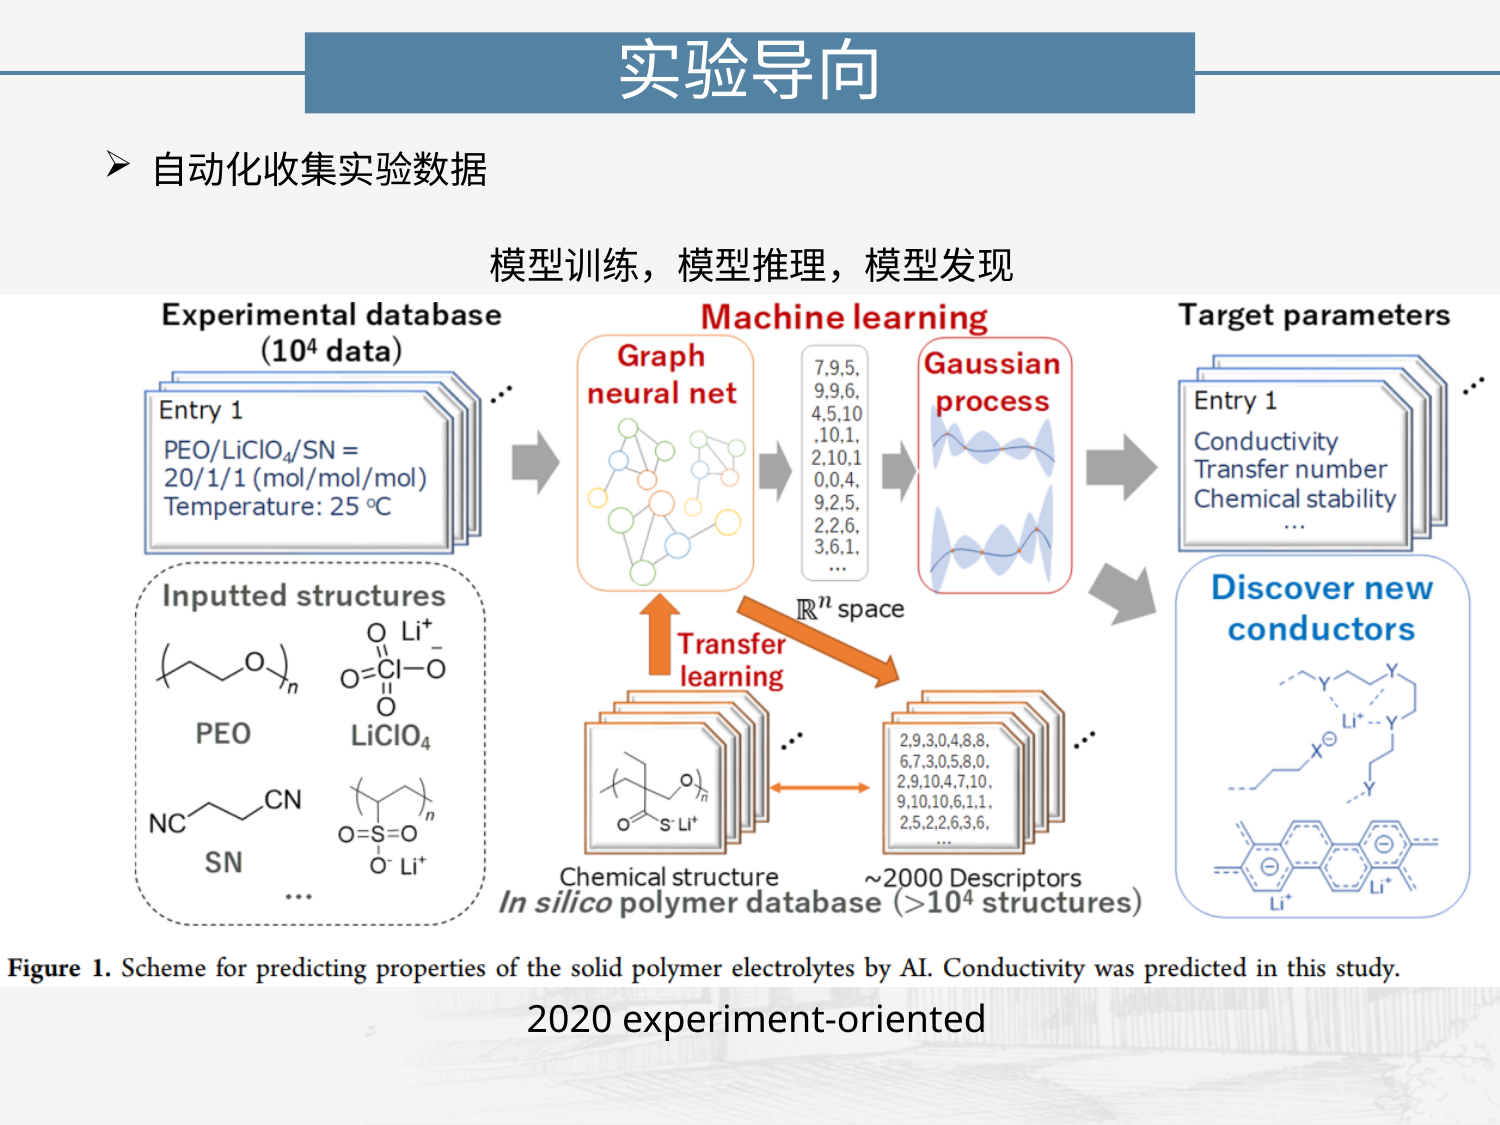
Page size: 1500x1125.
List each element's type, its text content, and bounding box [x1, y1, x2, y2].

text_box 自动化收集实验数据 [88, 138, 512, 198]
text_box 2020 experiment-oriented [511, 987, 1264, 1048]
text_box 模型训练，模型推理，模型发现 [474, 235, 1055, 295]
text_box 实验导向 [304, 32, 1196, 114]
picture [0, 295, 1500, 987]
